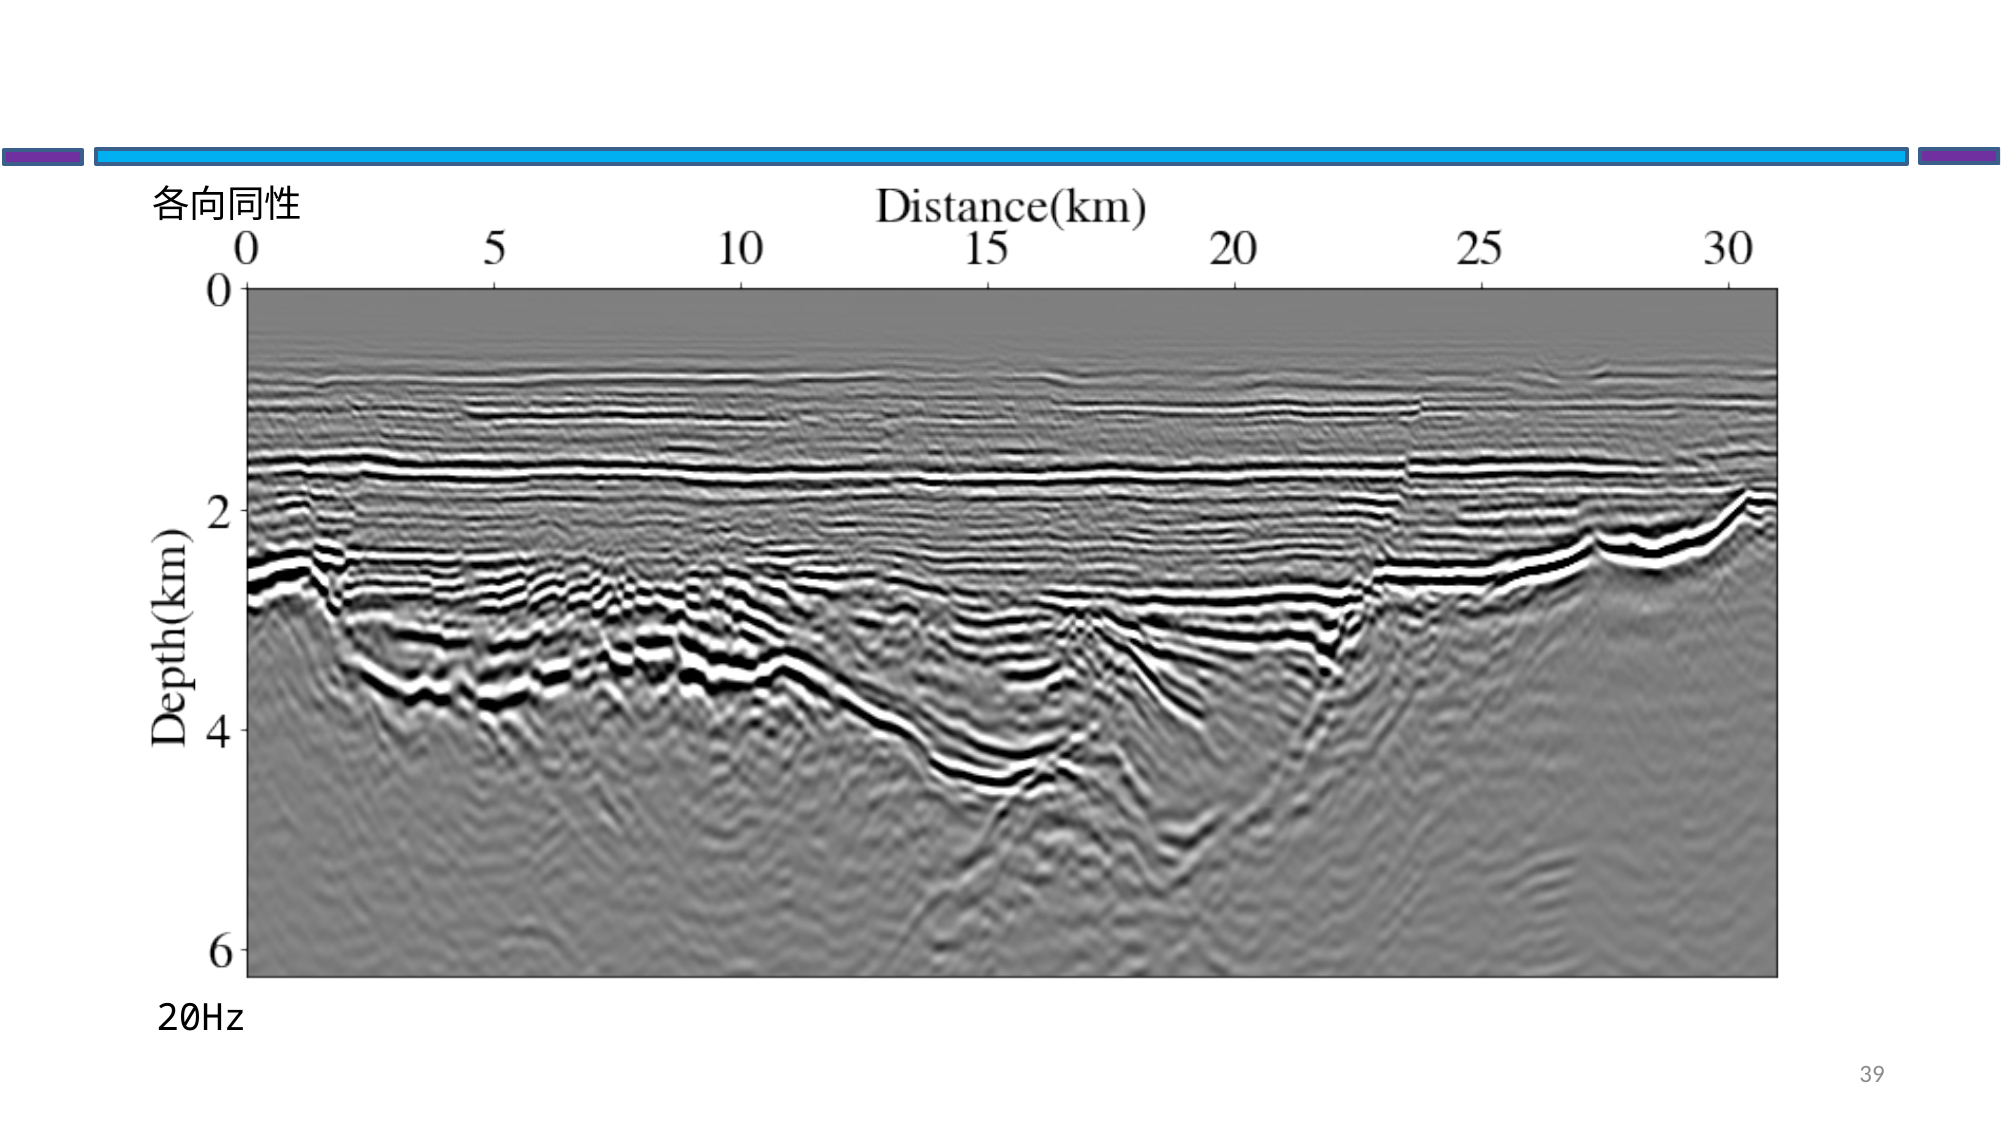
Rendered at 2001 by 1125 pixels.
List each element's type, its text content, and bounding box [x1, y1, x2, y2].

slide_number 39 [1433, 1042, 1900, 1103]
text_box 20Hz [141, 1006, 402, 1046]
picture [137, 172, 1798, 1000]
